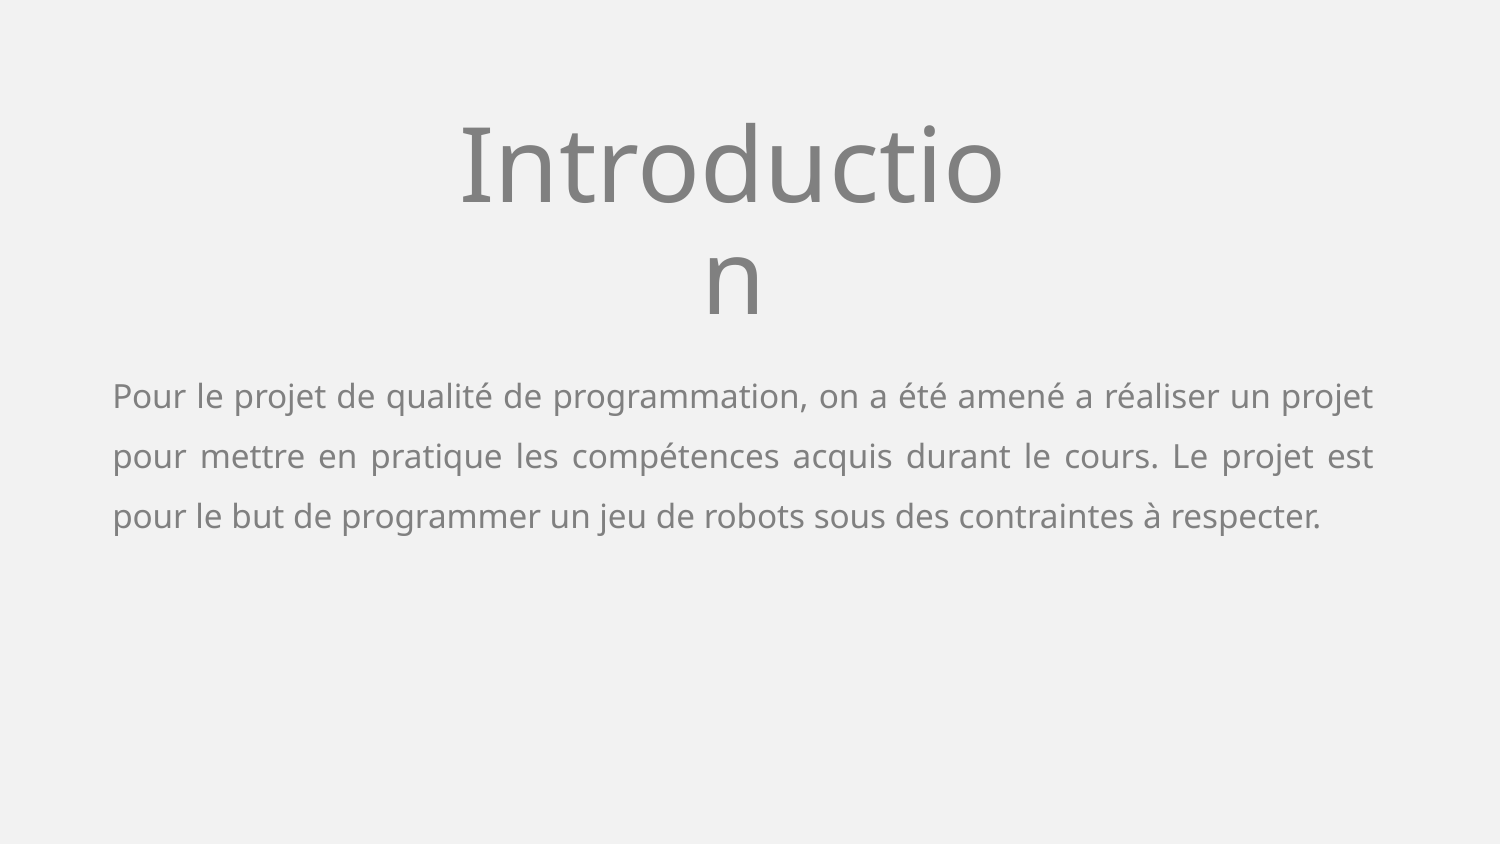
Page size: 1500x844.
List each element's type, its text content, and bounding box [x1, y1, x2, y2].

text_box [525, 259, 975, 309]
text_box Pour le projet de qualité de programmation, on a été amené a réaliser un projet pour mettre en pratique les compétences acquis durant le cours. Le projet est pour le but de programmer un jeu de robots sous des contraintes à respecter. [112, 343, 1388, 604]
text_box Introduction [414, 174, 1053, 276]
